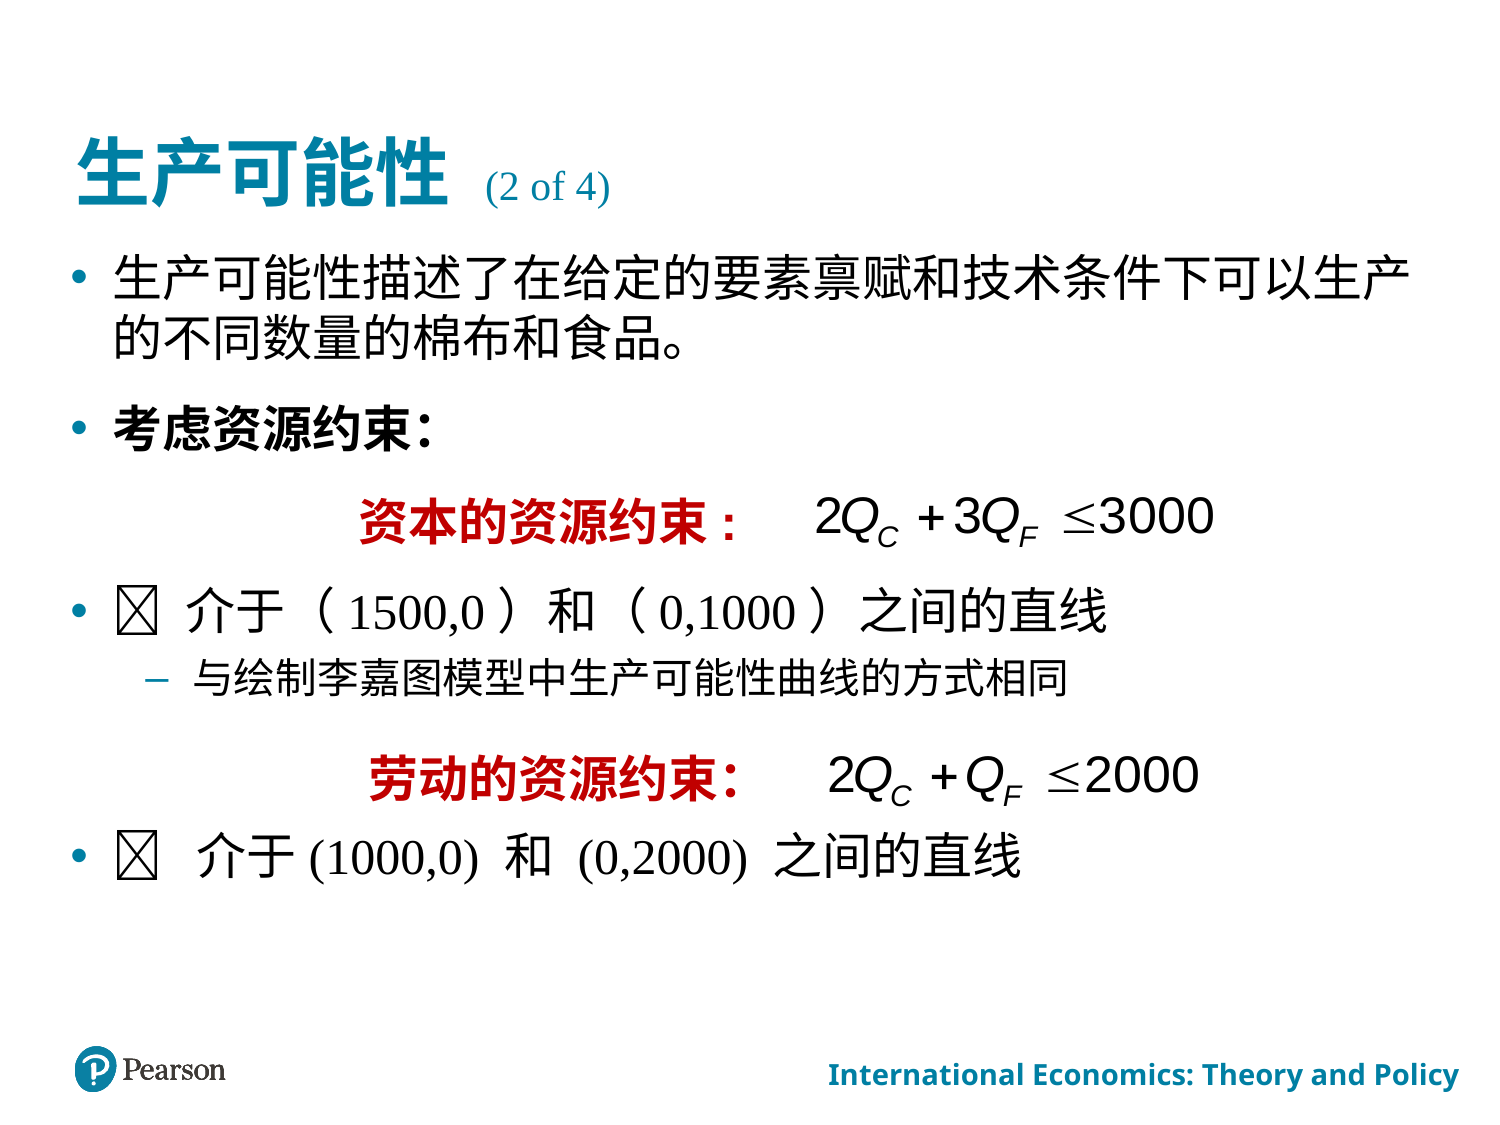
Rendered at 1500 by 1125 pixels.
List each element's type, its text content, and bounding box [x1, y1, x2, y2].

text_box 资本的资源约束: [343, 483, 753, 558]
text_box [820, 740, 1211, 819]
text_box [807, 481, 1225, 560]
title 生产可能性 (2 of 4) [75, 35, 1425, 216]
text_box 劳动的资源约束： [353, 739, 784, 815]
list 生产可能性描述了在给定的要素禀赋和技术条件下可以生产的不同数量的棉布和食品。 考虑资源约束：  介于（1500,0）和（0,1000）之间的直线 与绘制李嘉图模型中生产可能性曲线的方式相同  介于(1000,0) 和 (0,2000) 之间的直线 [70, 246, 1438, 997]
